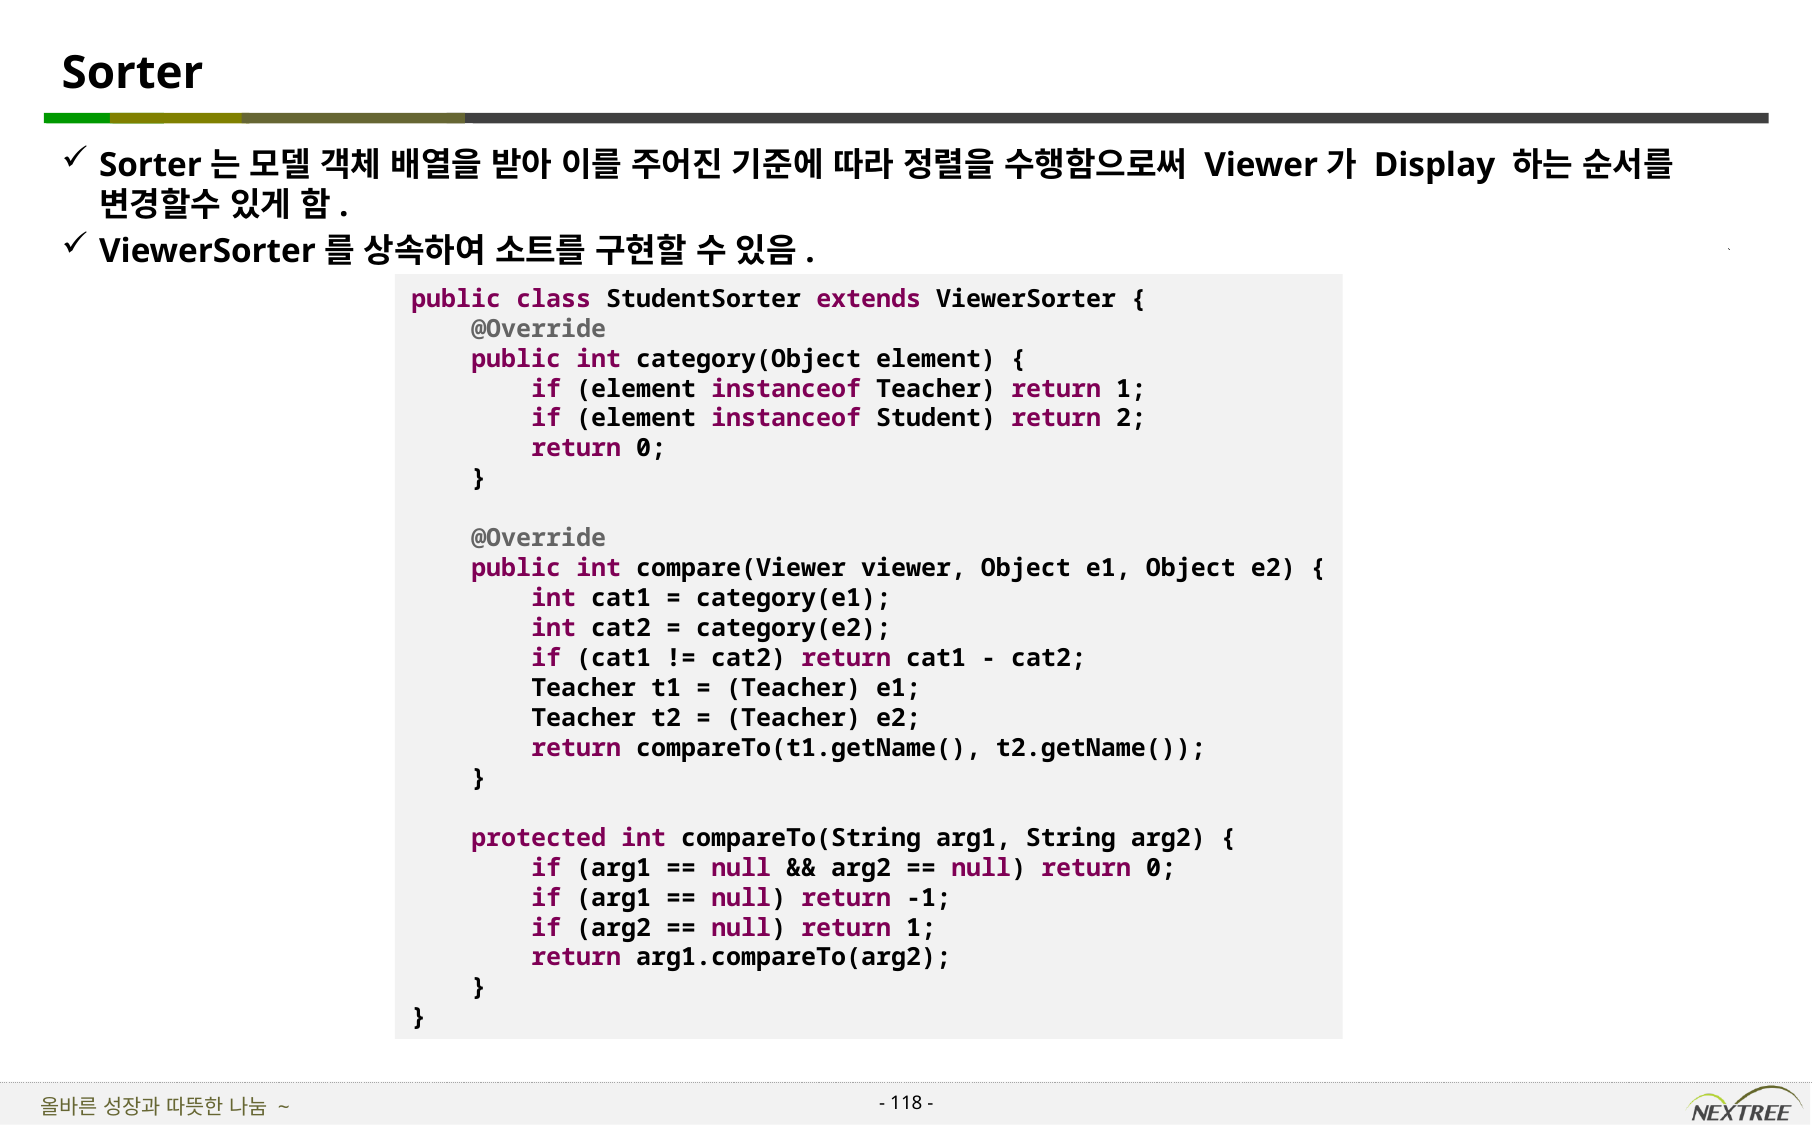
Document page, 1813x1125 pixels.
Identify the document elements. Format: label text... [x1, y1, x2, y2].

title Sorter [55, 22, 1557, 118]
list Sorter는 모델 객체 배열을 받아 이를 주어진 기준에 따라 정렬을 수행함으로써 Viewer가 Display 하는 순서를 변경할수 있게 함. ViewerSorter를 상속하여 소트를 구현할 수 있음. [55, 137, 1781, 239]
text_box public class StudentSorter extends ViewerSorter { @Override public int category(Object element) { if (element instanceof Teacher) return 1; if (element instanceof Student) return 2; return 0; } @Override public int compare(Viewer viewer, Object e1, Object e2) { int cat1 = category(e1); int cat2 = category(e2); if (cat1 != cat2) return cat1 - cat2; Teacher t1 = (Teacher) e1; Teacher t2 = (Teacher) e2; return compareTo(t1.getName(), t2.getName()); } protected int compareTo(String arg1, String arg2) { if (arg1 == null && arg2 == null) return 0; if (arg1 == null) return -1; if (arg2 == null) return 1; return arg1.compareTo(arg2); } } [394, 274, 1343, 1039]
picture [1685, 1085, 1804, 1122]
